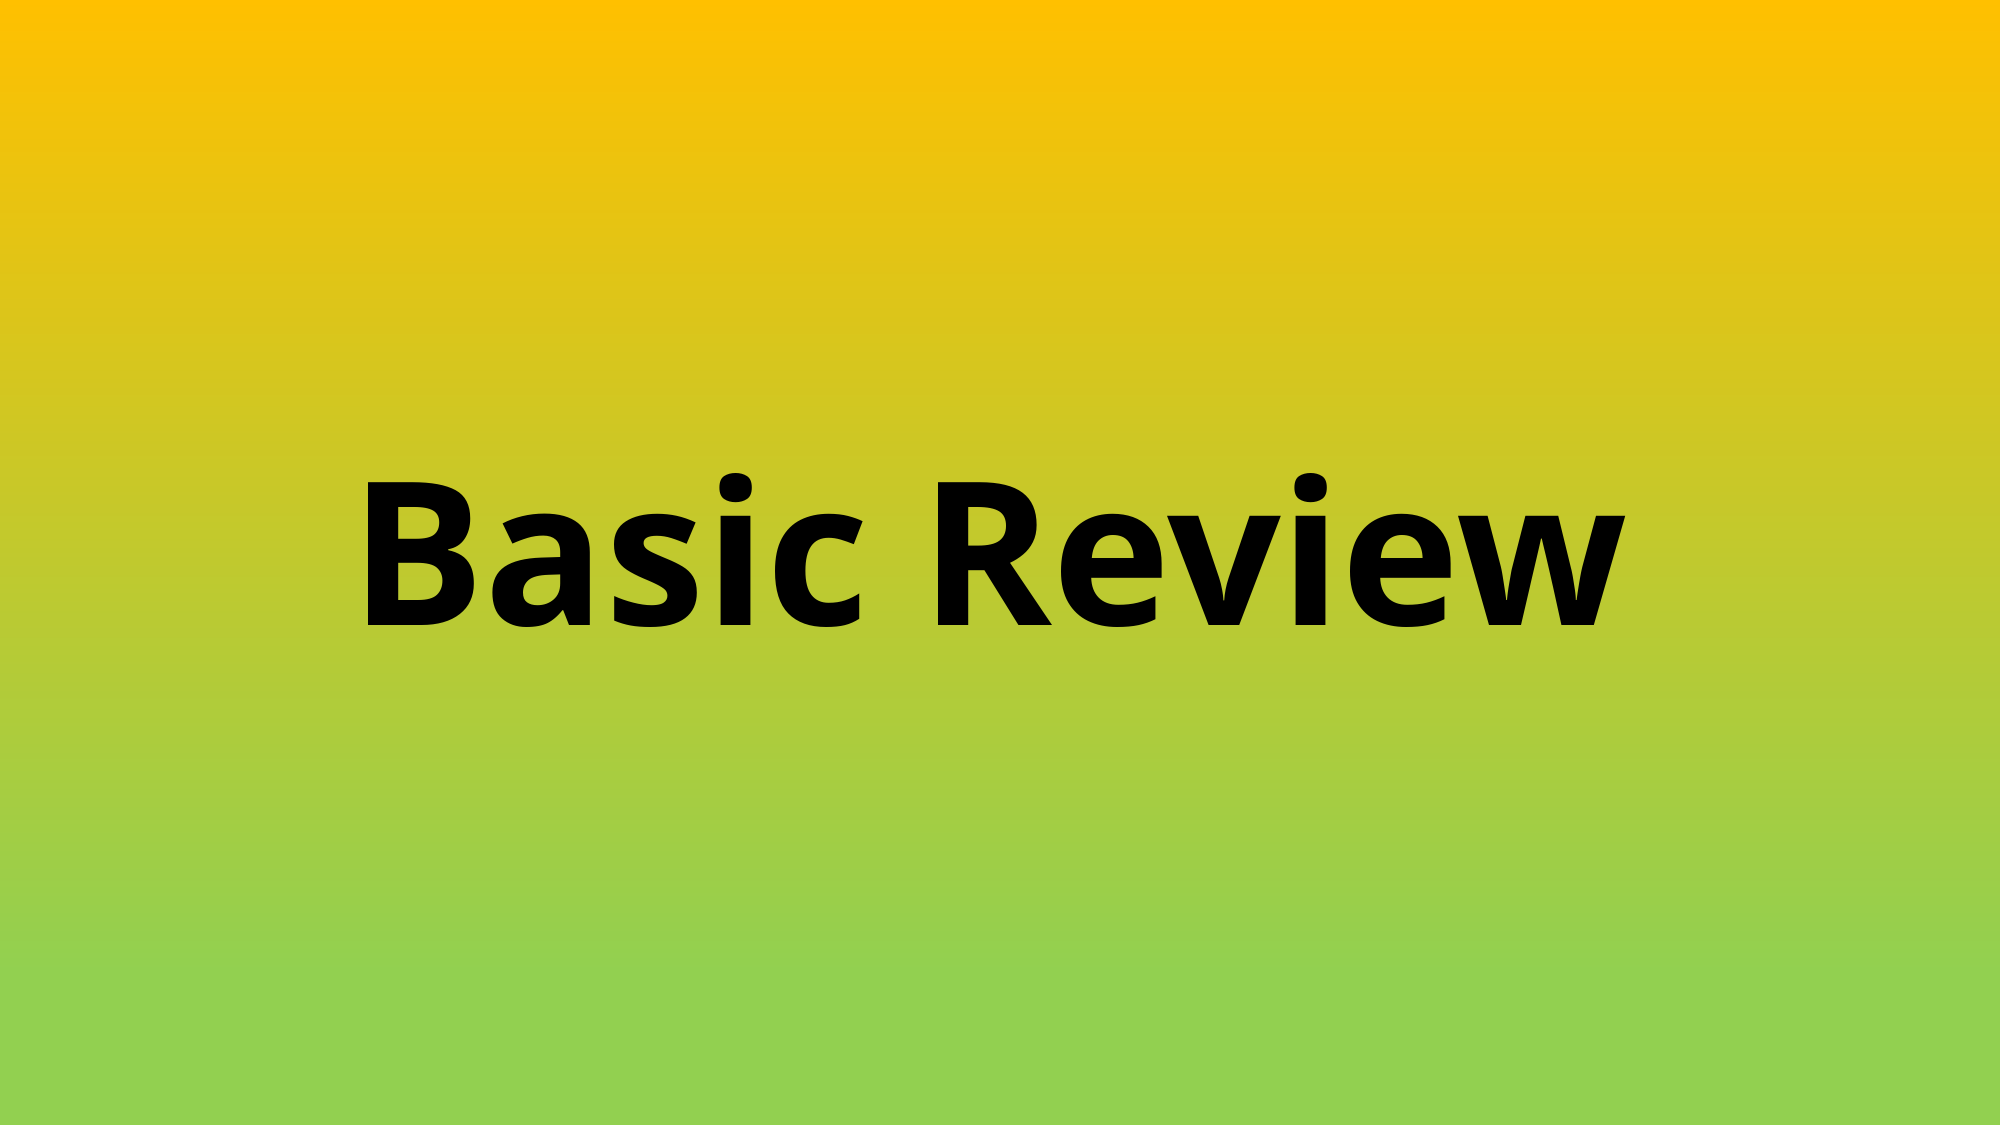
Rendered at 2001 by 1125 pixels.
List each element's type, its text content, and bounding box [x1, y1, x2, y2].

title Basic Review [126, 452, 1852, 670]
